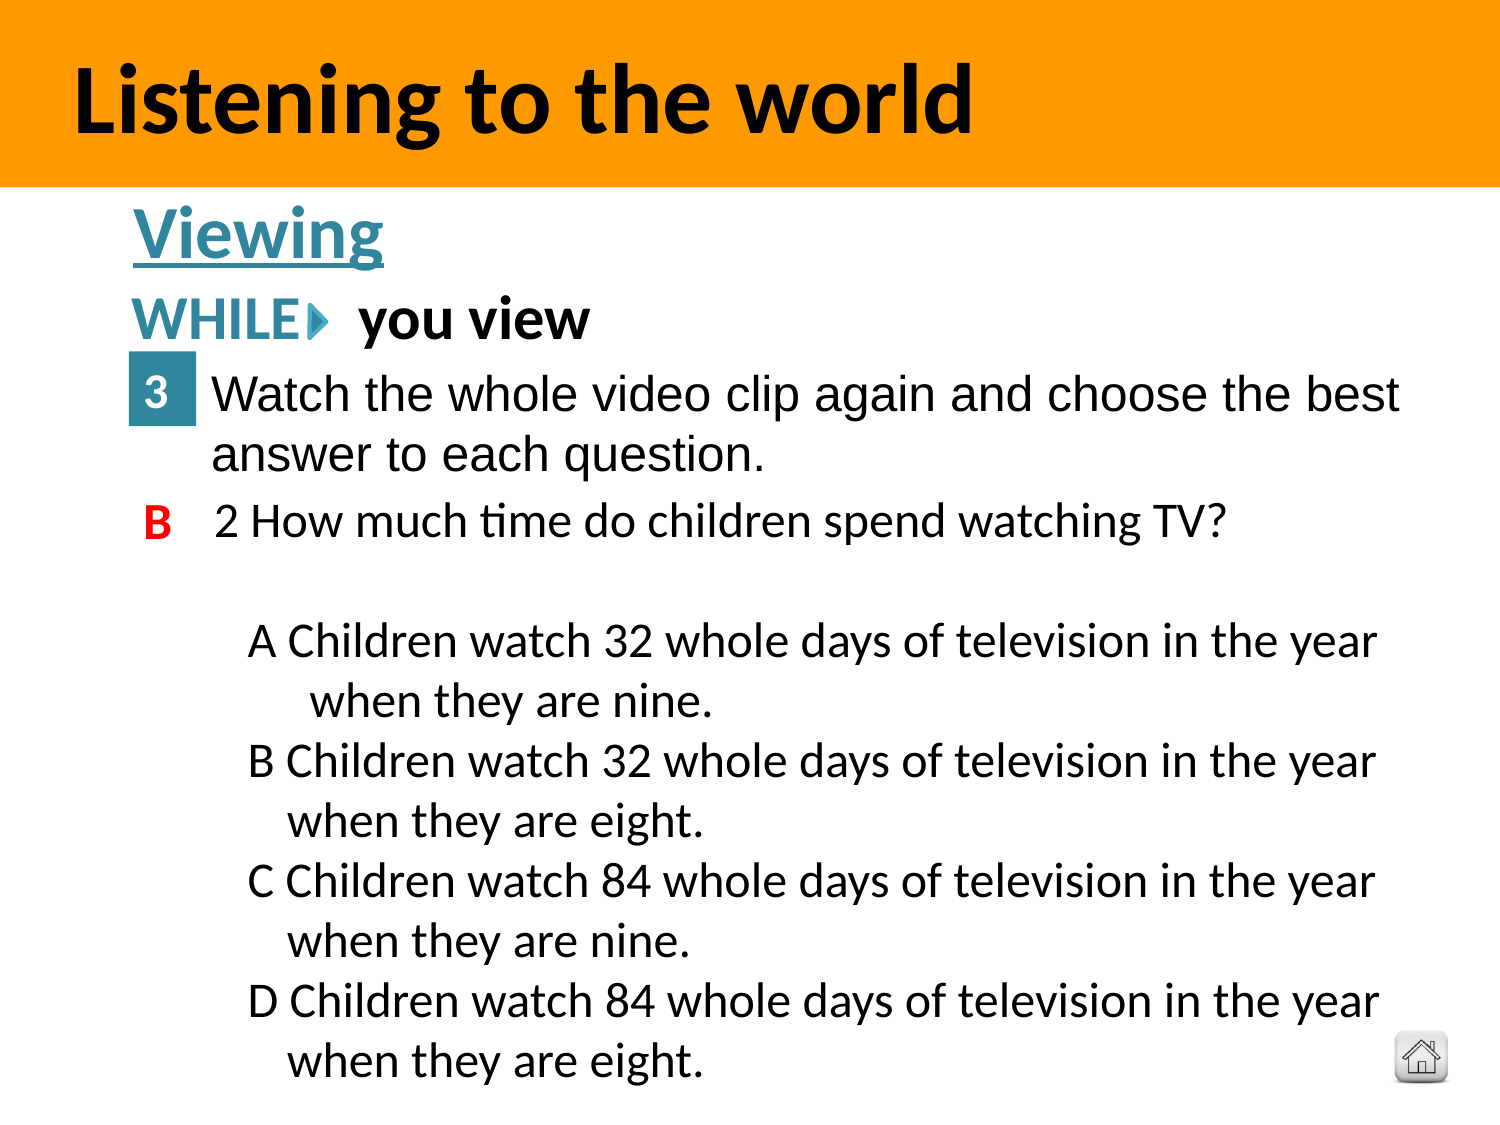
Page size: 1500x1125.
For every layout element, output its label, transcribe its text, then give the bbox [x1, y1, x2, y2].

text_box 2 How much time do children spend watching TV? A Children watch 32 whole days of television in the year when they are nine. B Children watch 32 whole days of television in the year when they are eight. C Children watch 84 whole days of television in the year when they are nine. D Children watch 84 whole days of television in the year when they are eight. [199, 499, 1407, 1096]
picture [1382, 1019, 1460, 1097]
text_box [128, 351, 1466, 491]
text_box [116, 269, 762, 361]
text_box Viewing [118, 175, 399, 267]
text_box Listening to the world [0, 0, 1500, 190]
text_box B [129, 499, 189, 558]
